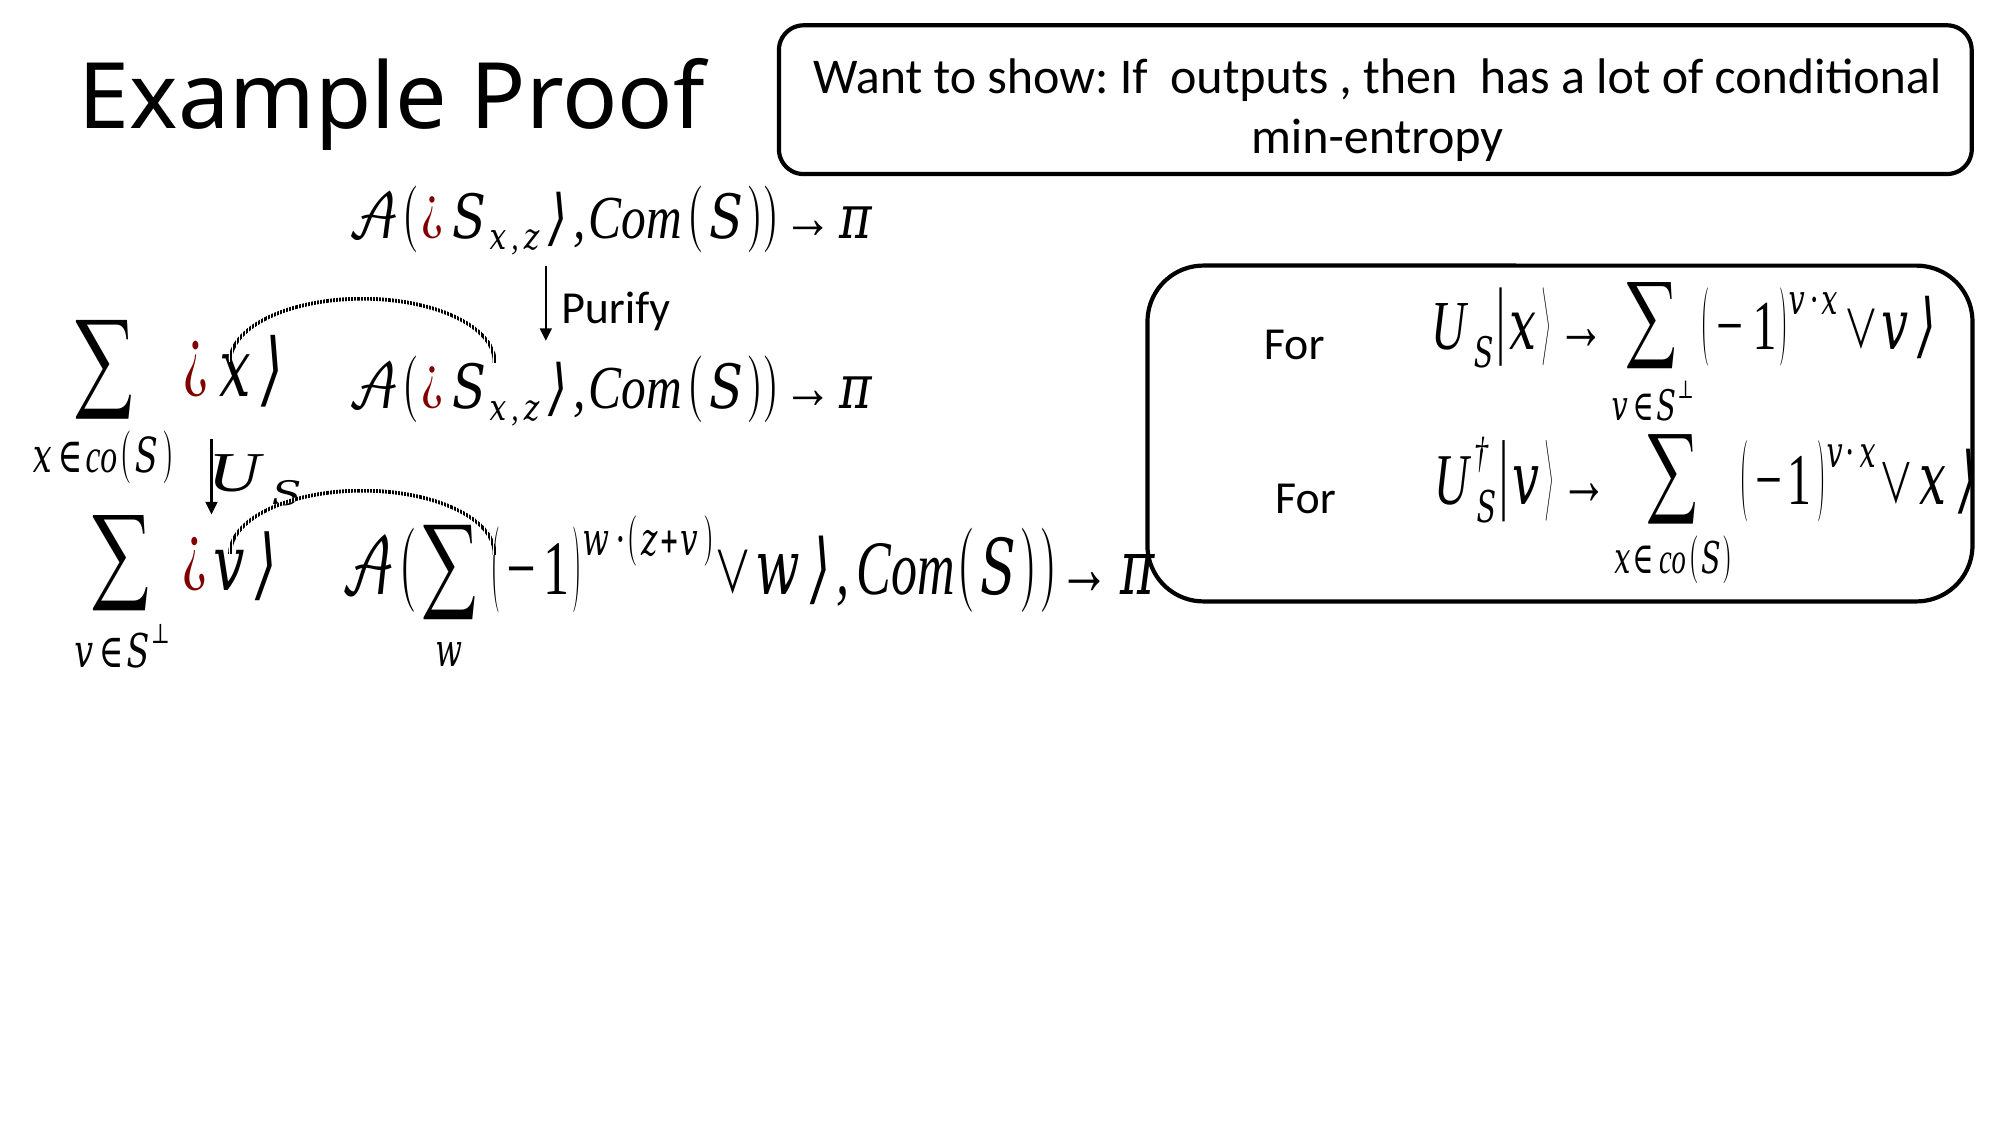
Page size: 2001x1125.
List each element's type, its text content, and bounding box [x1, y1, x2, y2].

title Example Proof [63, 31, 737, 166]
text_box [1146, 264, 1974, 603]
text_box Purify [546, 270, 695, 341]
text_box [227, 295, 498, 365]
text_box [227, 487, 498, 557]
text_box [777, 24, 1973, 176]
